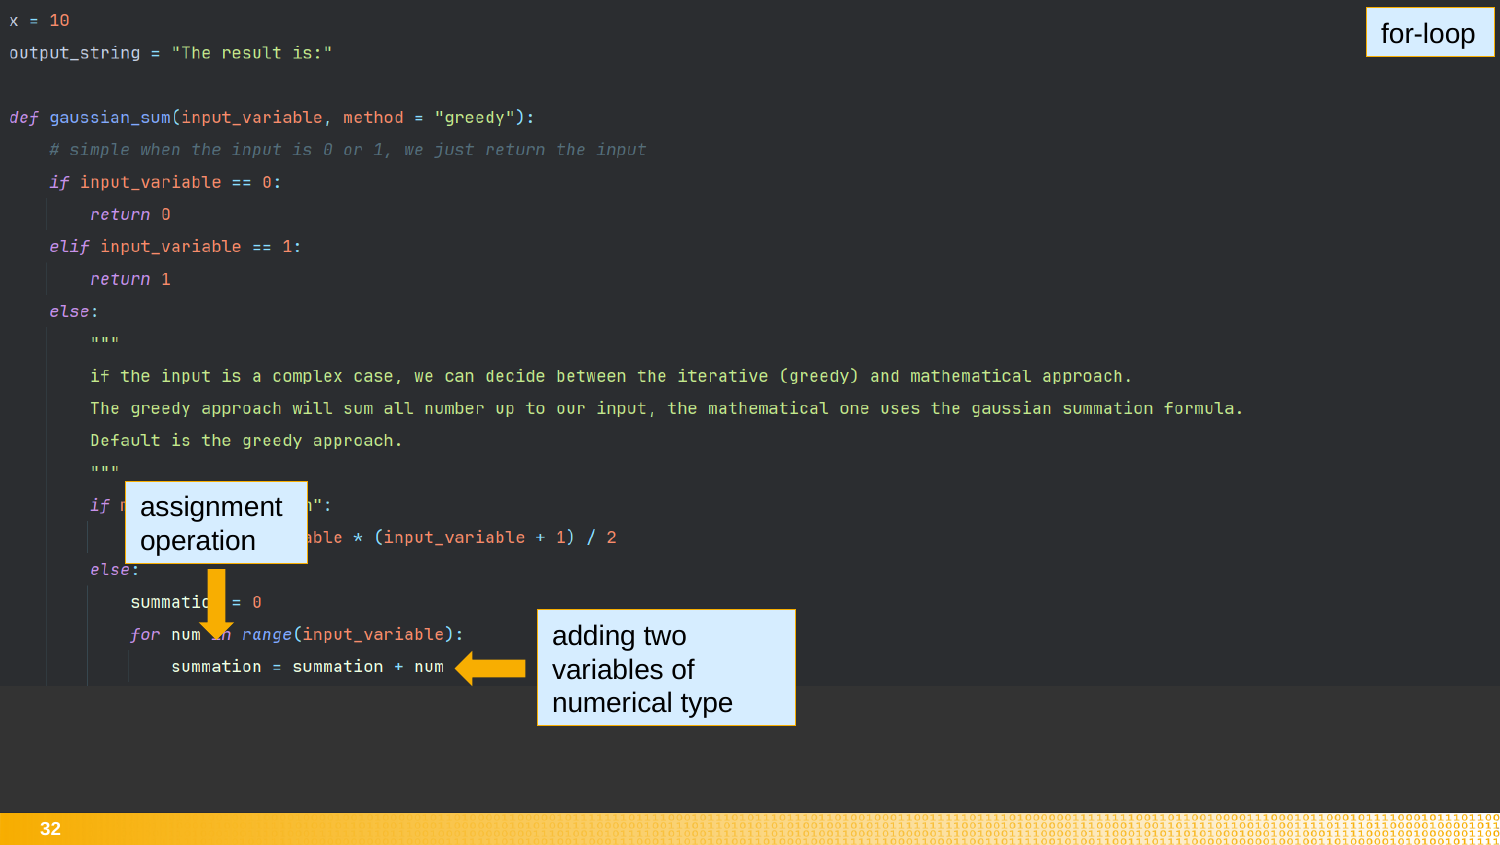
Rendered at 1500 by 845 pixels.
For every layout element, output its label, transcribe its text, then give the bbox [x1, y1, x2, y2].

picture [0, 0, 1500, 845]
slide_number 32 [5, 816, 62, 841]
footer [103, 816, 1273, 841]
